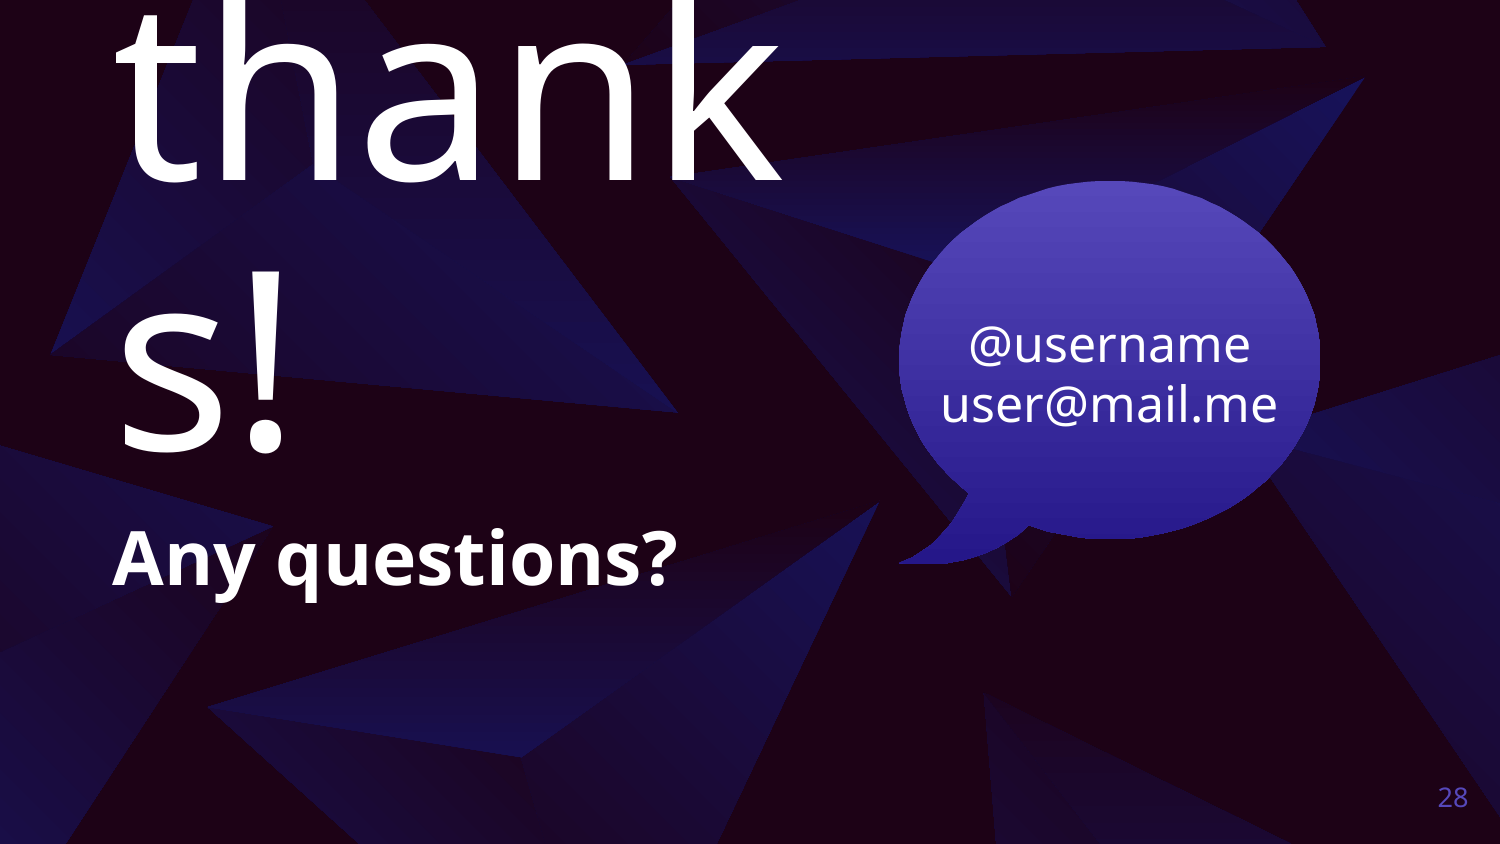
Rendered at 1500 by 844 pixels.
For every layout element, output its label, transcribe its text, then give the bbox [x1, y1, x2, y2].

title thanks! [112, 241, 787, 505]
slide_number 28 [1402, 766, 1469, 832]
text_box @username user@mail.me [899, 181, 1321, 565]
subtitle Any questions? [112, 510, 787, 602]
